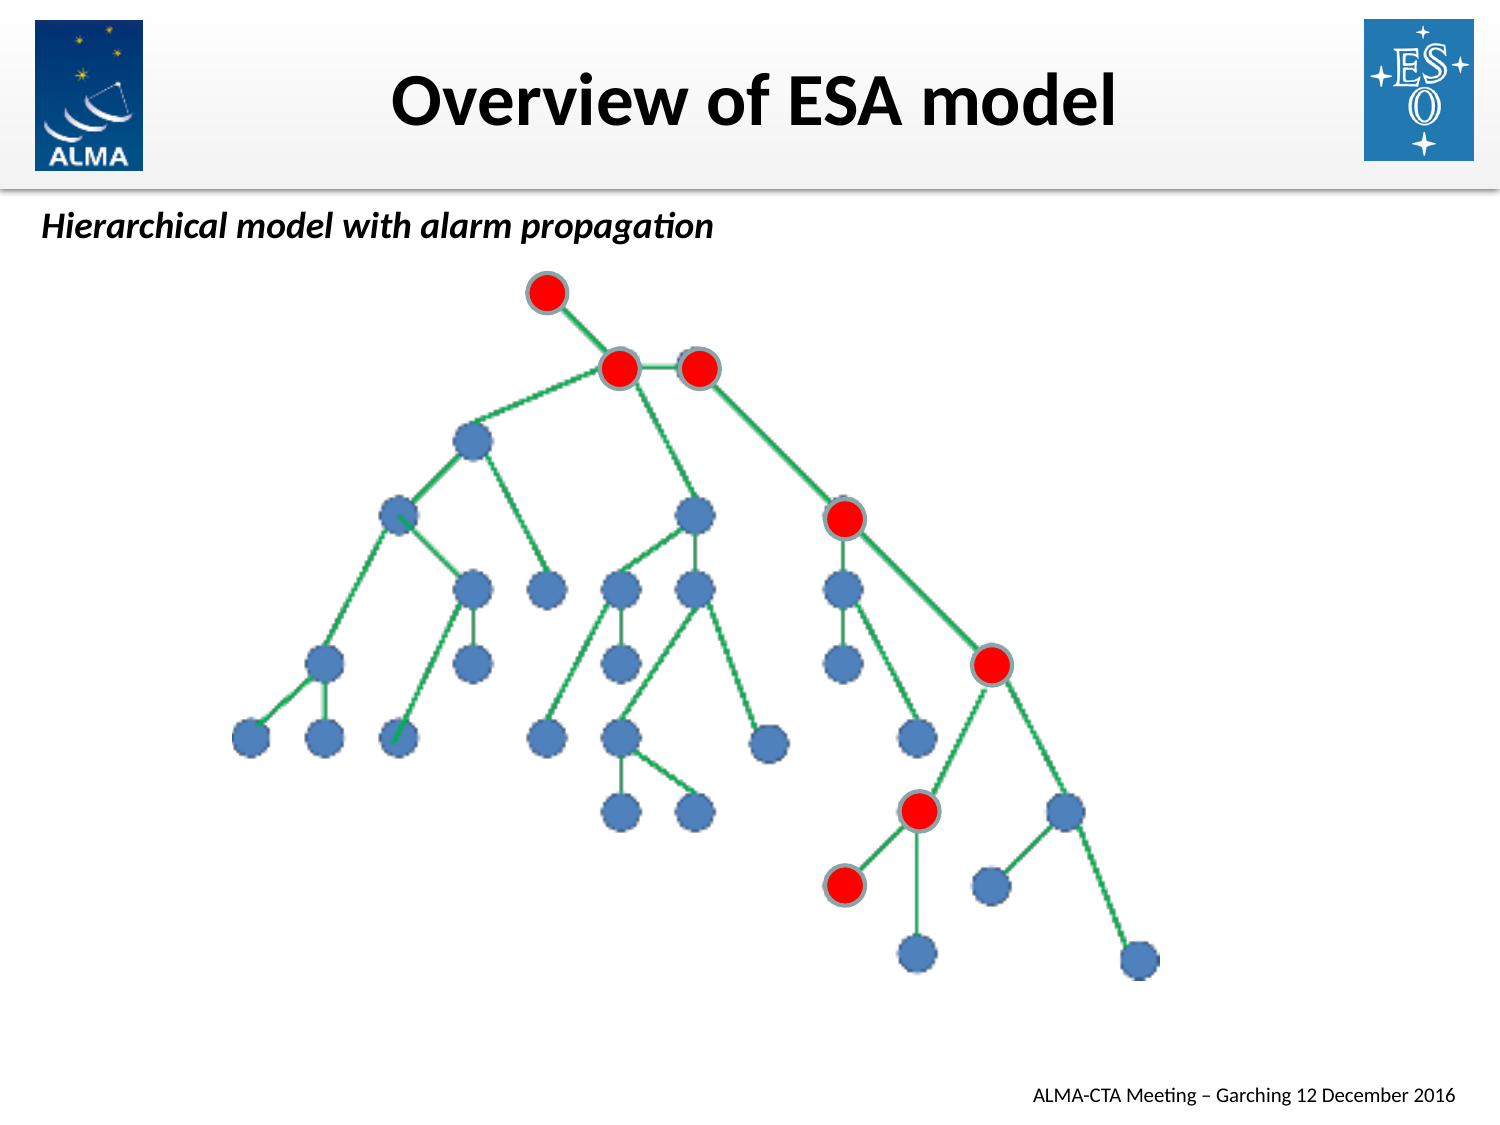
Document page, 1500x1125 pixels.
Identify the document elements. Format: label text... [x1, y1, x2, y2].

picture [231, 274, 1161, 981]
title Overview of ESA model [159, 42, 1351, 173]
picture [35, 20, 143, 171]
text_box Hierarchical model with alarm propagation [26, 193, 1432, 253]
picture [1364, 19, 1474, 161]
